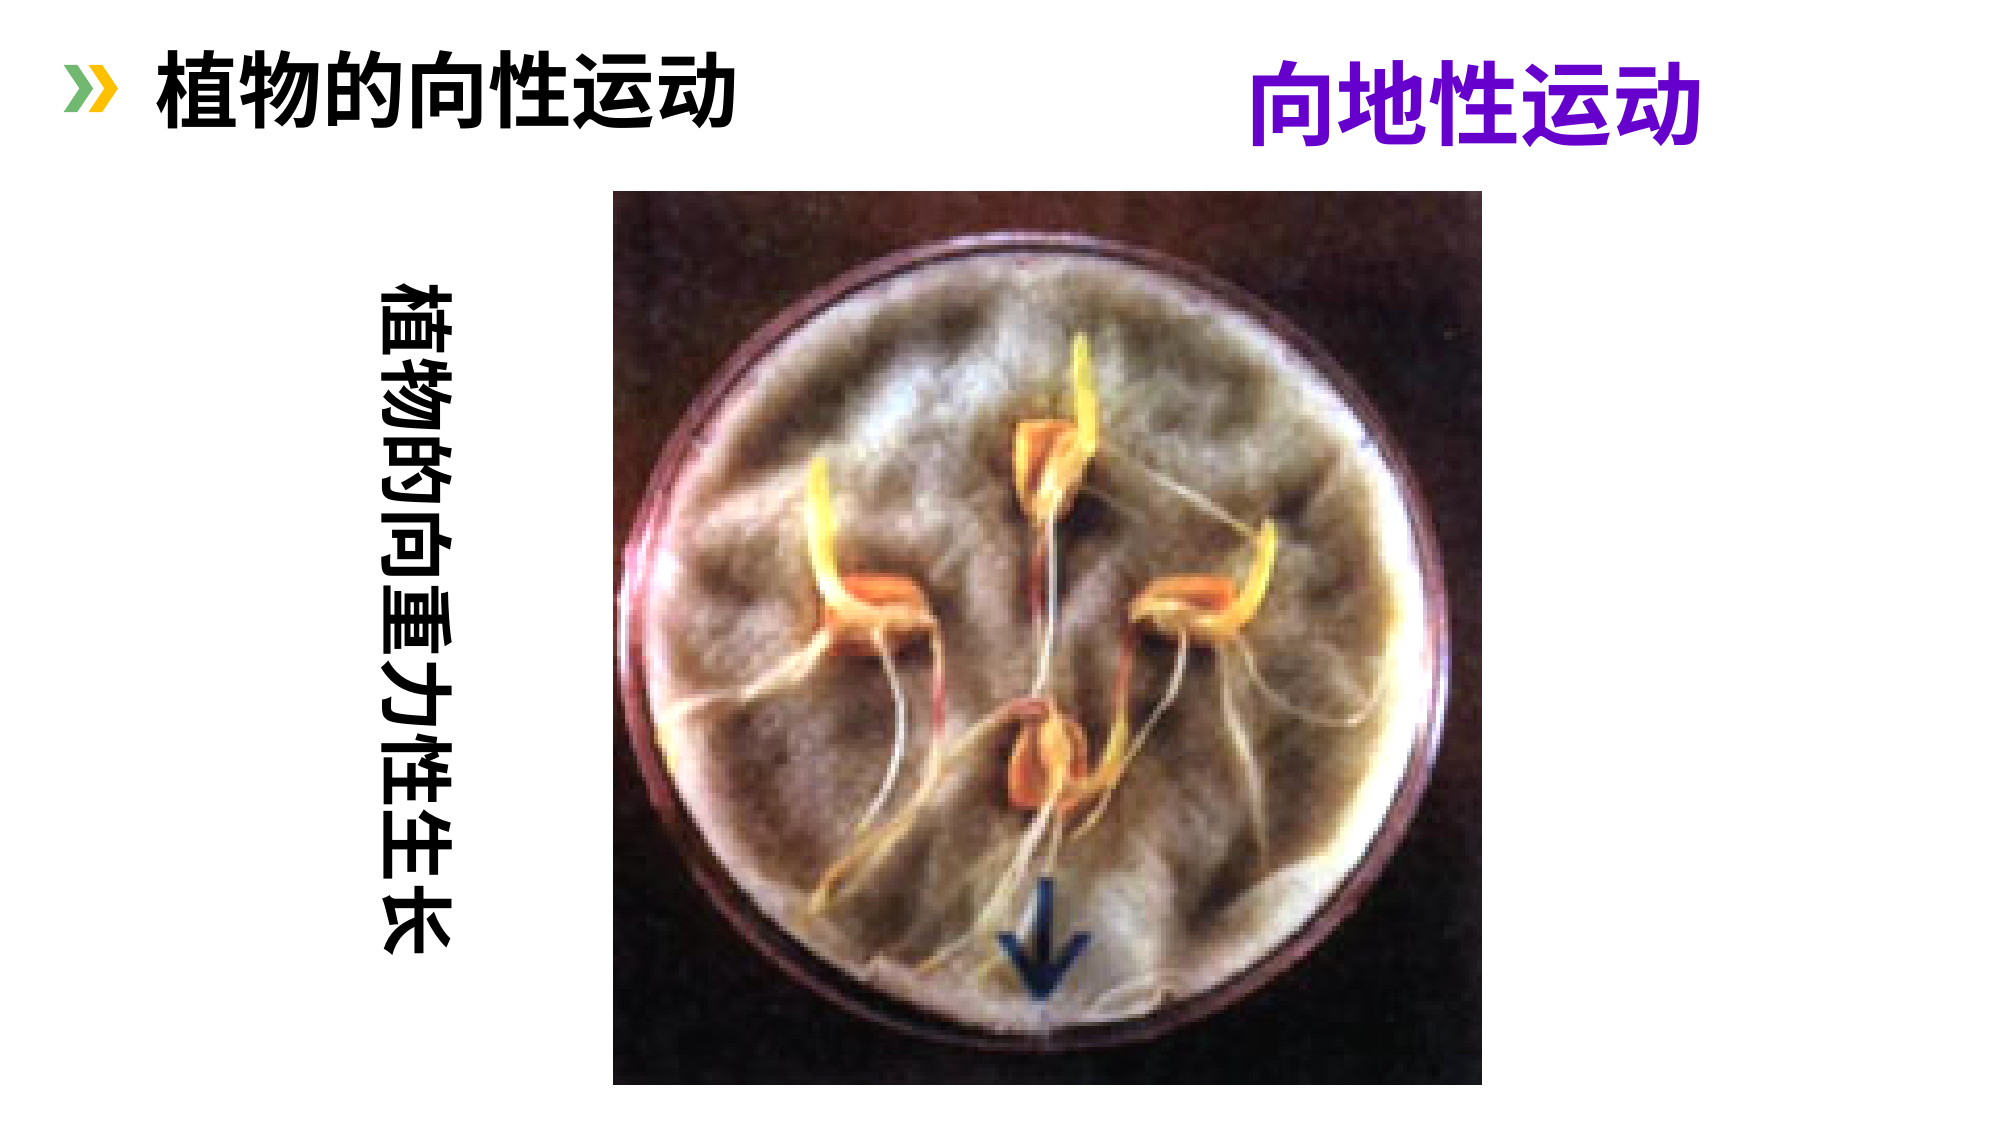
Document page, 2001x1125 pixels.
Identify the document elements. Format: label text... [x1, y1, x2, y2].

text_box 植物的向重力性生长 [350, 219, 472, 1020]
text_box 植物的向性运动 [141, 30, 754, 146]
text_box 向地性运动 [1259, 39, 1690, 265]
picture [613, 191, 1482, 1086]
